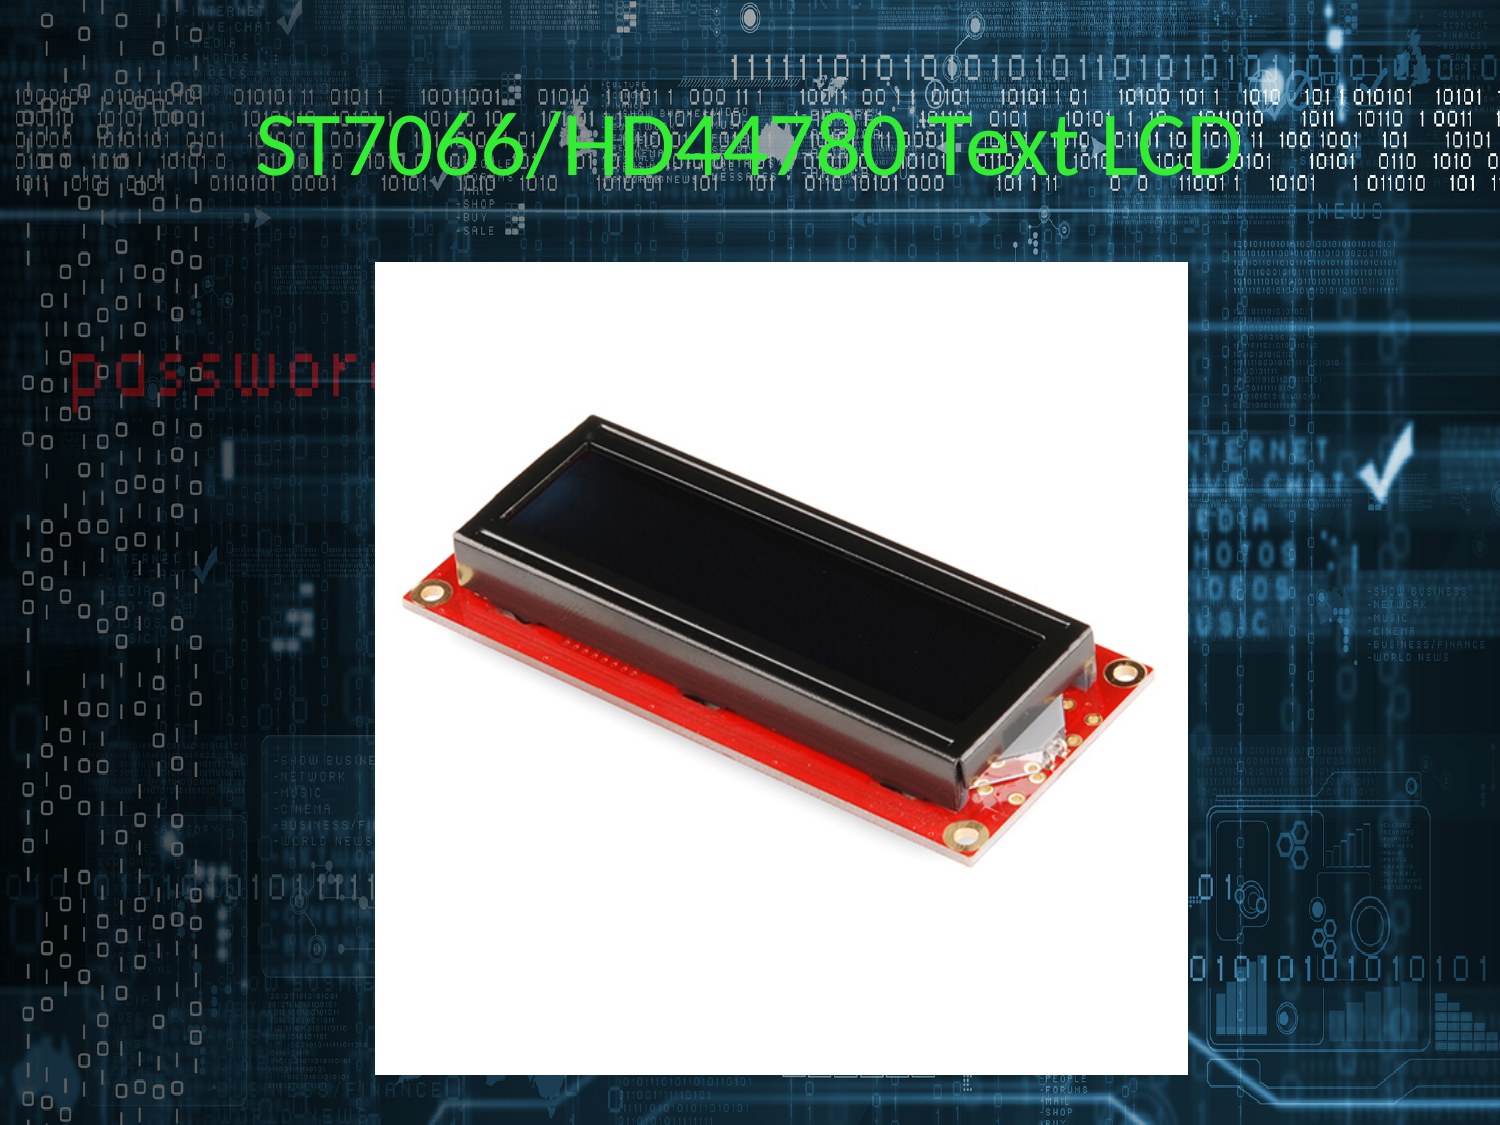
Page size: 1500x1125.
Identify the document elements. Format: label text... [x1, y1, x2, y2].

picture [0, 0, 1500, 1125]
title ST7066/HD44780 Text LCD [75, 45, 1425, 233]
